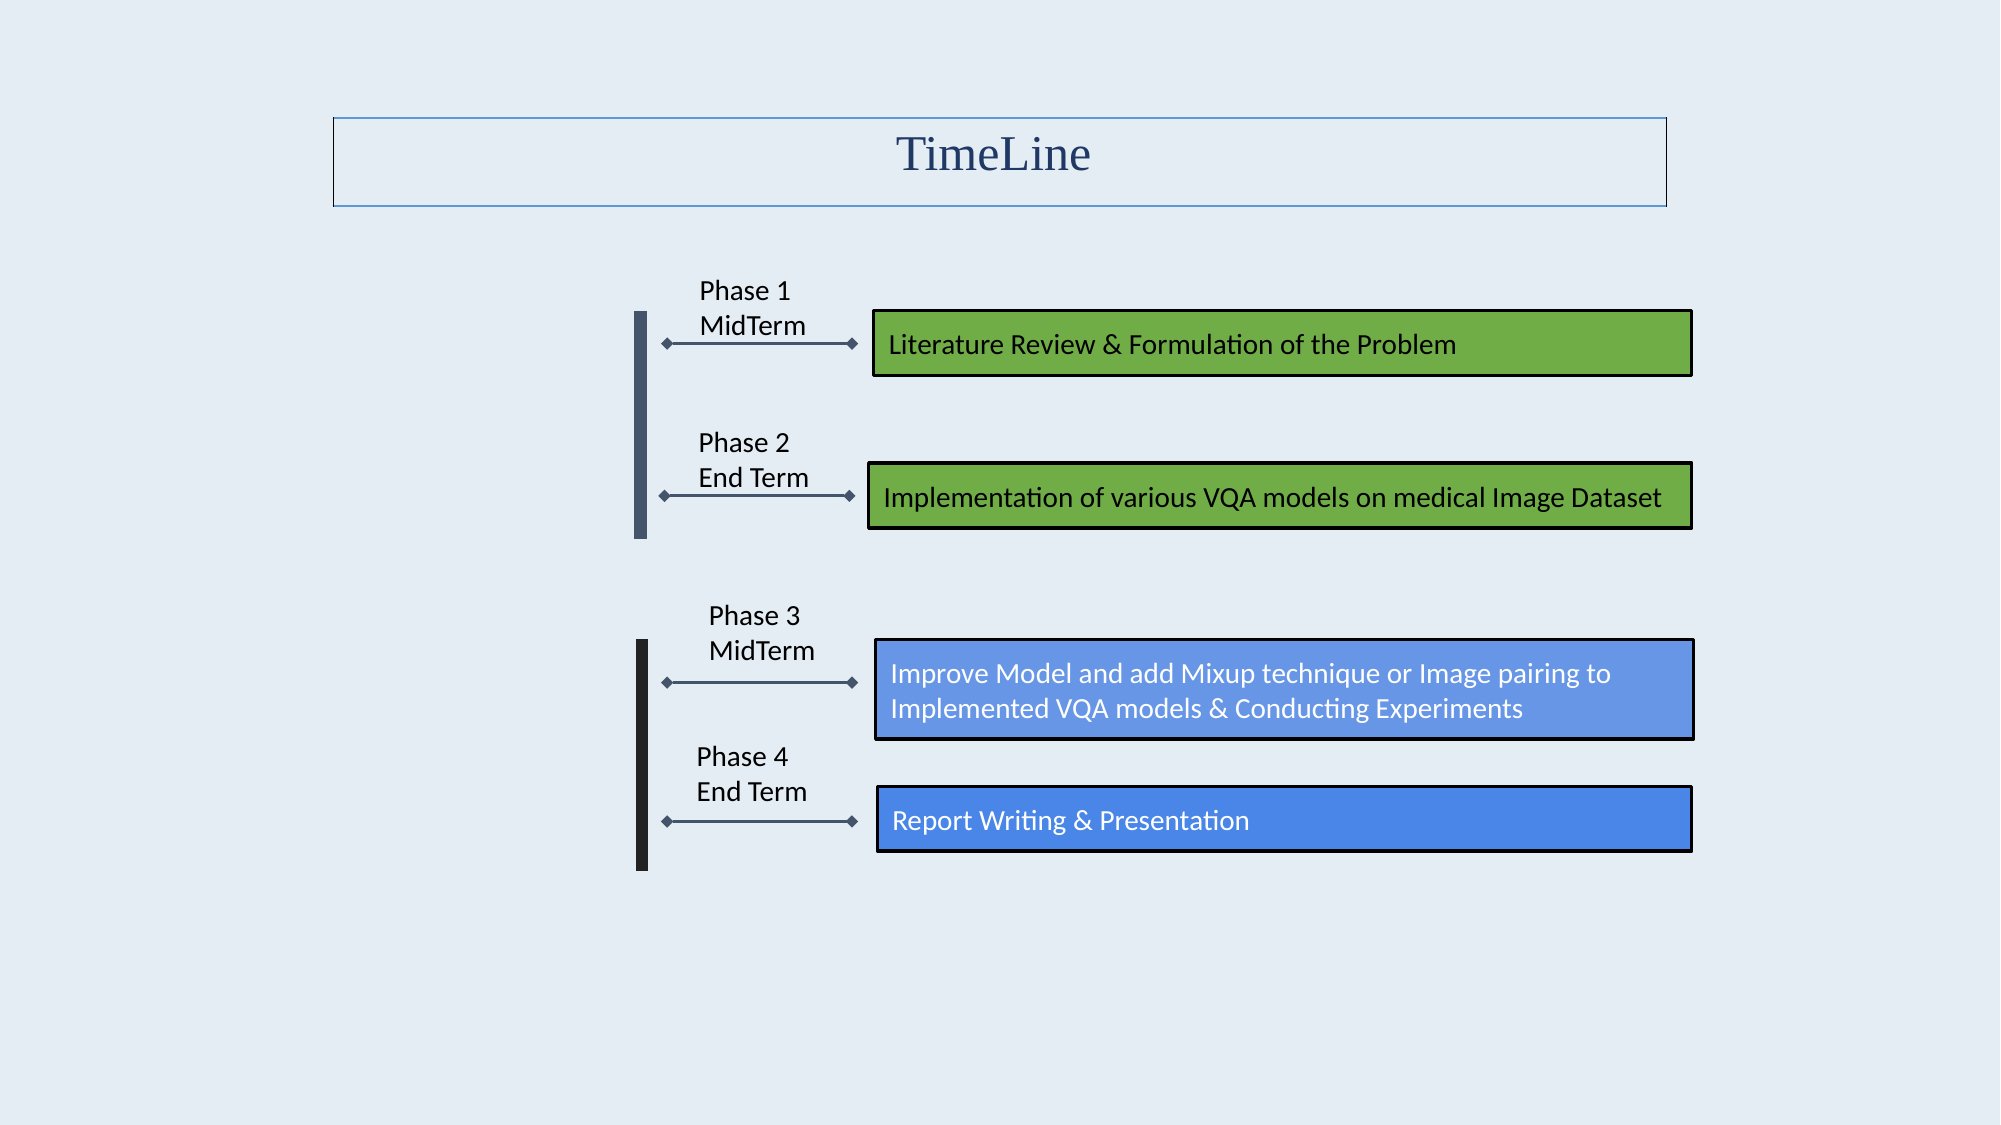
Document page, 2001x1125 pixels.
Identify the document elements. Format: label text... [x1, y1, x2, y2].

text_box Phase 1 MidTerm [684, 352, 832, 357]
text_box Implementation of various VQA models on medical Image Dataset [868, 463, 1692, 528]
text_box Phase 2 End Term [683, 408, 831, 495]
text_box Report Writing & Presentation [877, 786, 1692, 852]
text_box Literature Review & Formulation of the Problem [873, 310, 1692, 376]
text_box Phase 3 MidTerm [694, 581, 841, 682]
text_box [298, 186, 1754, 921]
text_box Phase 2 End Term [683, 504, 831, 508]
text_box Phase 1 MidTerm [684, 256, 832, 342]
table_header TimeLine [334, 119, 1666, 186]
text_box Phase 4 End Term [681, 722, 841, 820]
text_box Improve Model and add Mixup technique or Image pairing to Implemented VQA models & Conducting Experiments [875, 639, 1694, 740]
